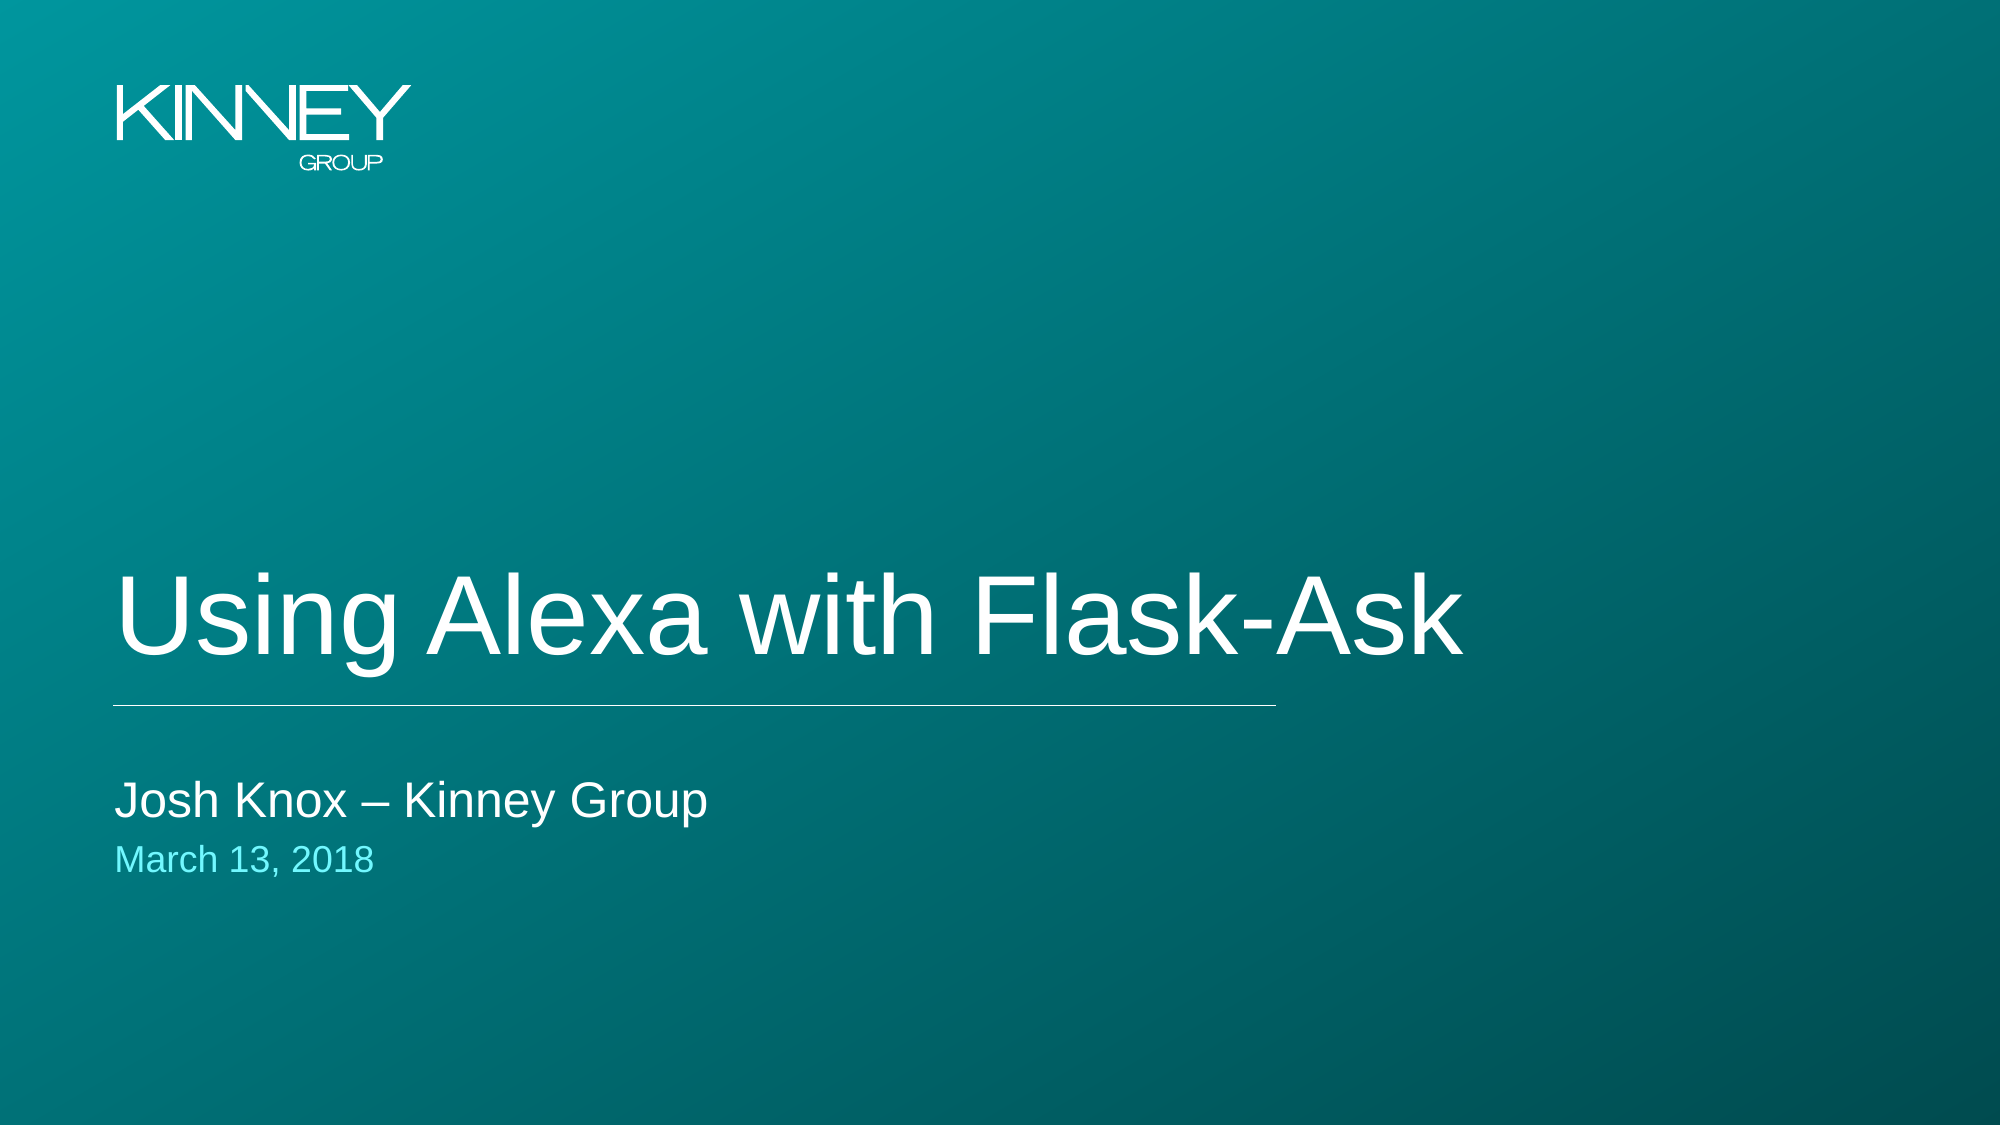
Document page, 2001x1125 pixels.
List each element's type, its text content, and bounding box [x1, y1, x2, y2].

title Using Alexa with Flask-Ask [114, 556, 1581, 680]
list March 13, 2018 [114, 840, 1486, 877]
subtitle Josh Knox – Kinney Group [114, 765, 1486, 829]
